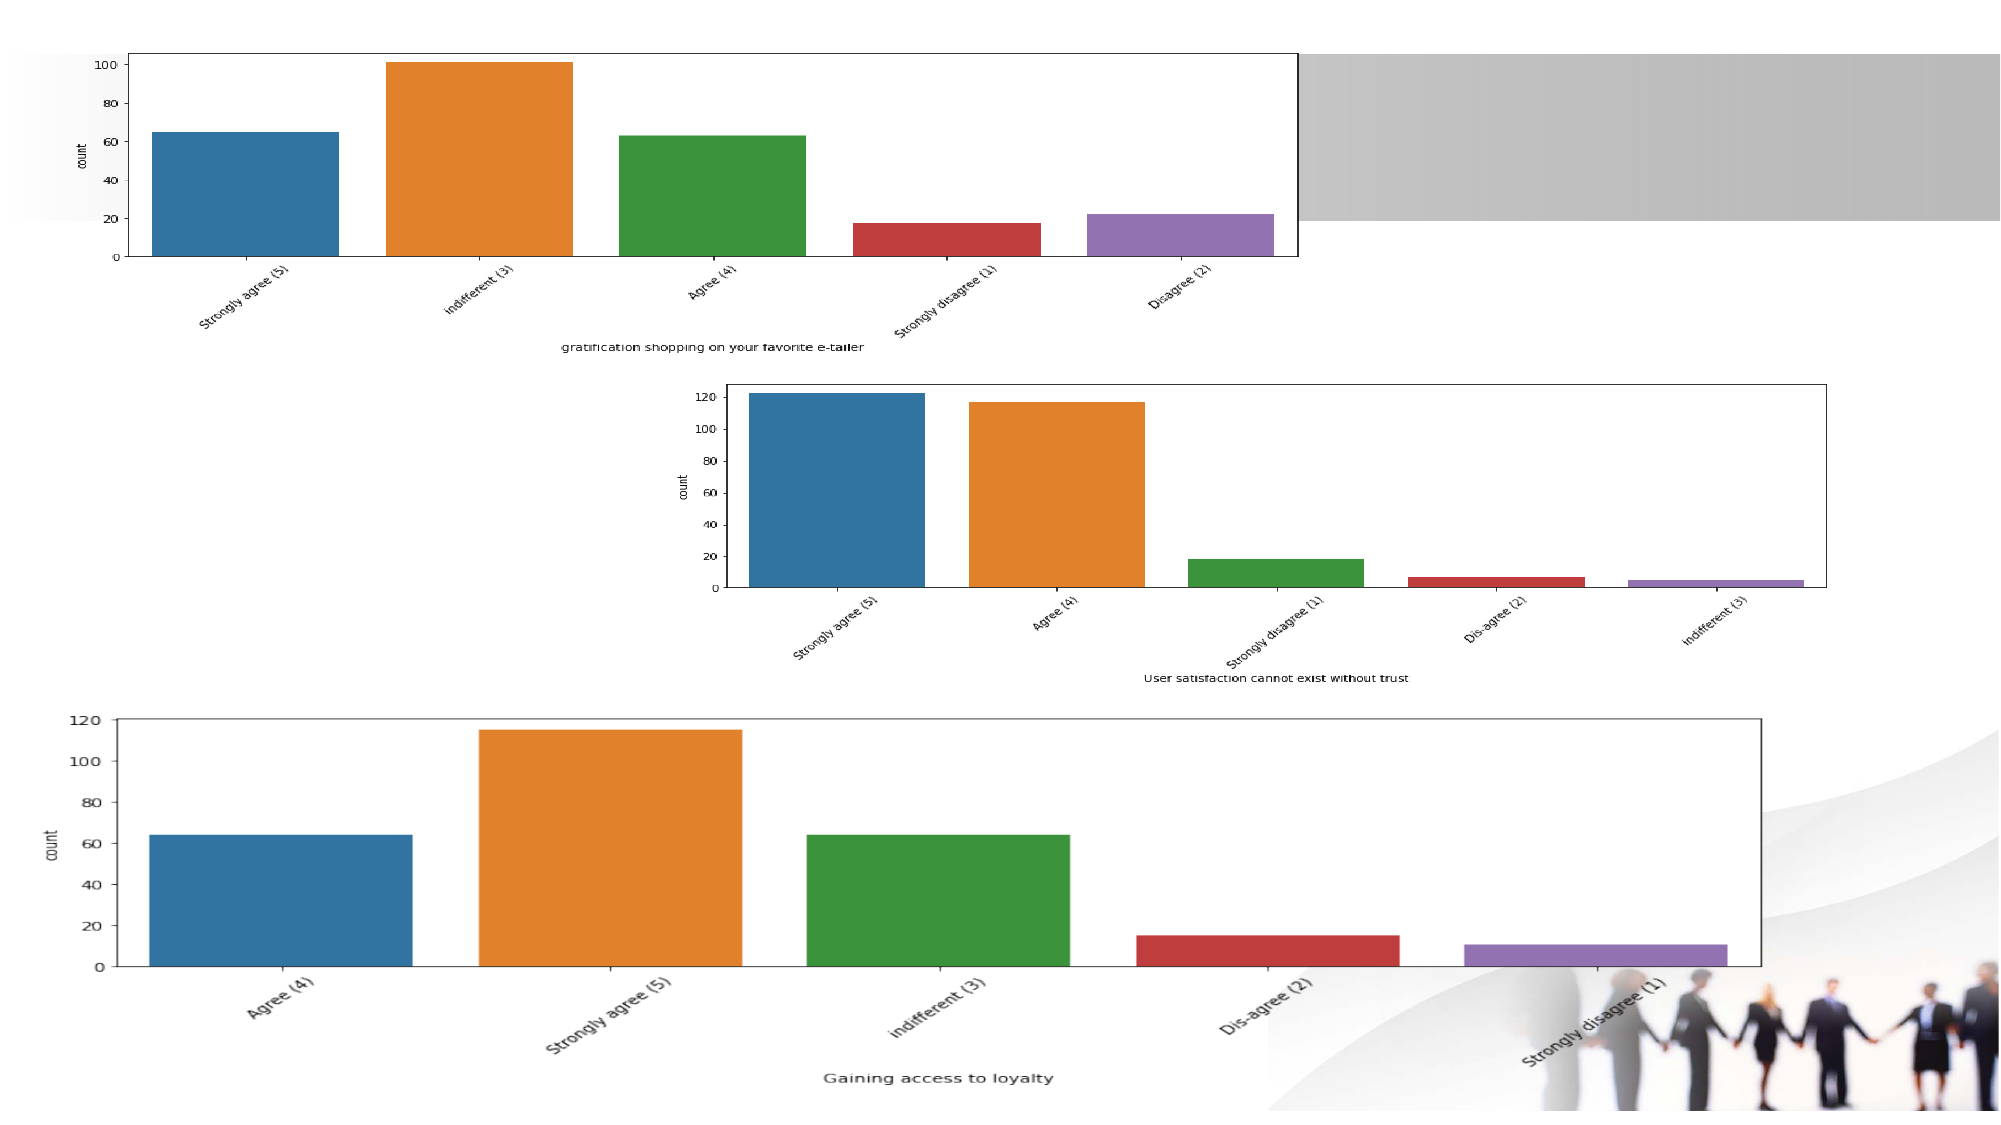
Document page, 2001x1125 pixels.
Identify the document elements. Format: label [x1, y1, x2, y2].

list [67, 46, 1306, 359]
list [669, 377, 1835, 690]
picture [30, 708, 1999, 1111]
